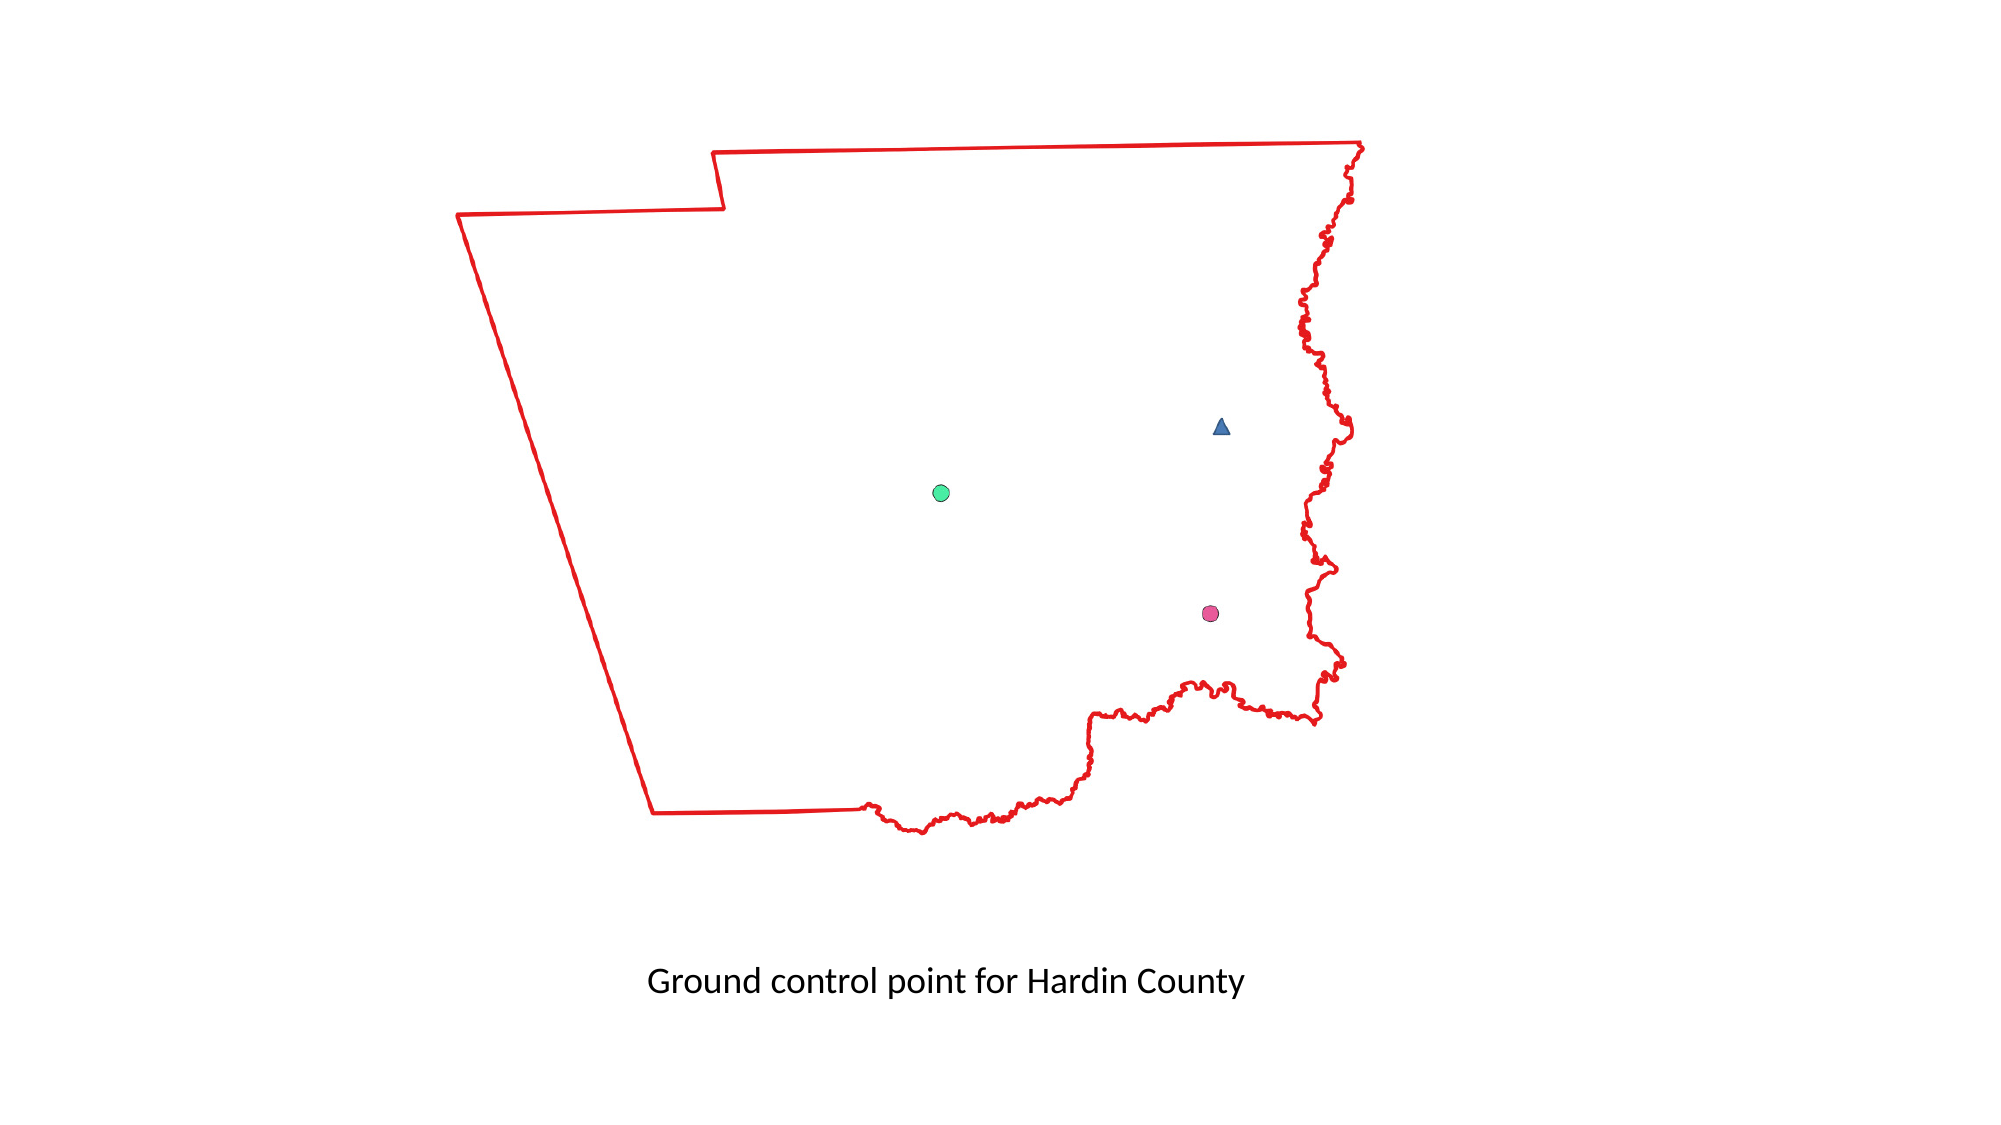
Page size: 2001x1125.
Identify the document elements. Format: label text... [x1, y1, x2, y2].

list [420, 128, 1388, 843]
text_box Ground control point for Hardin County [632, 948, 1536, 1009]
